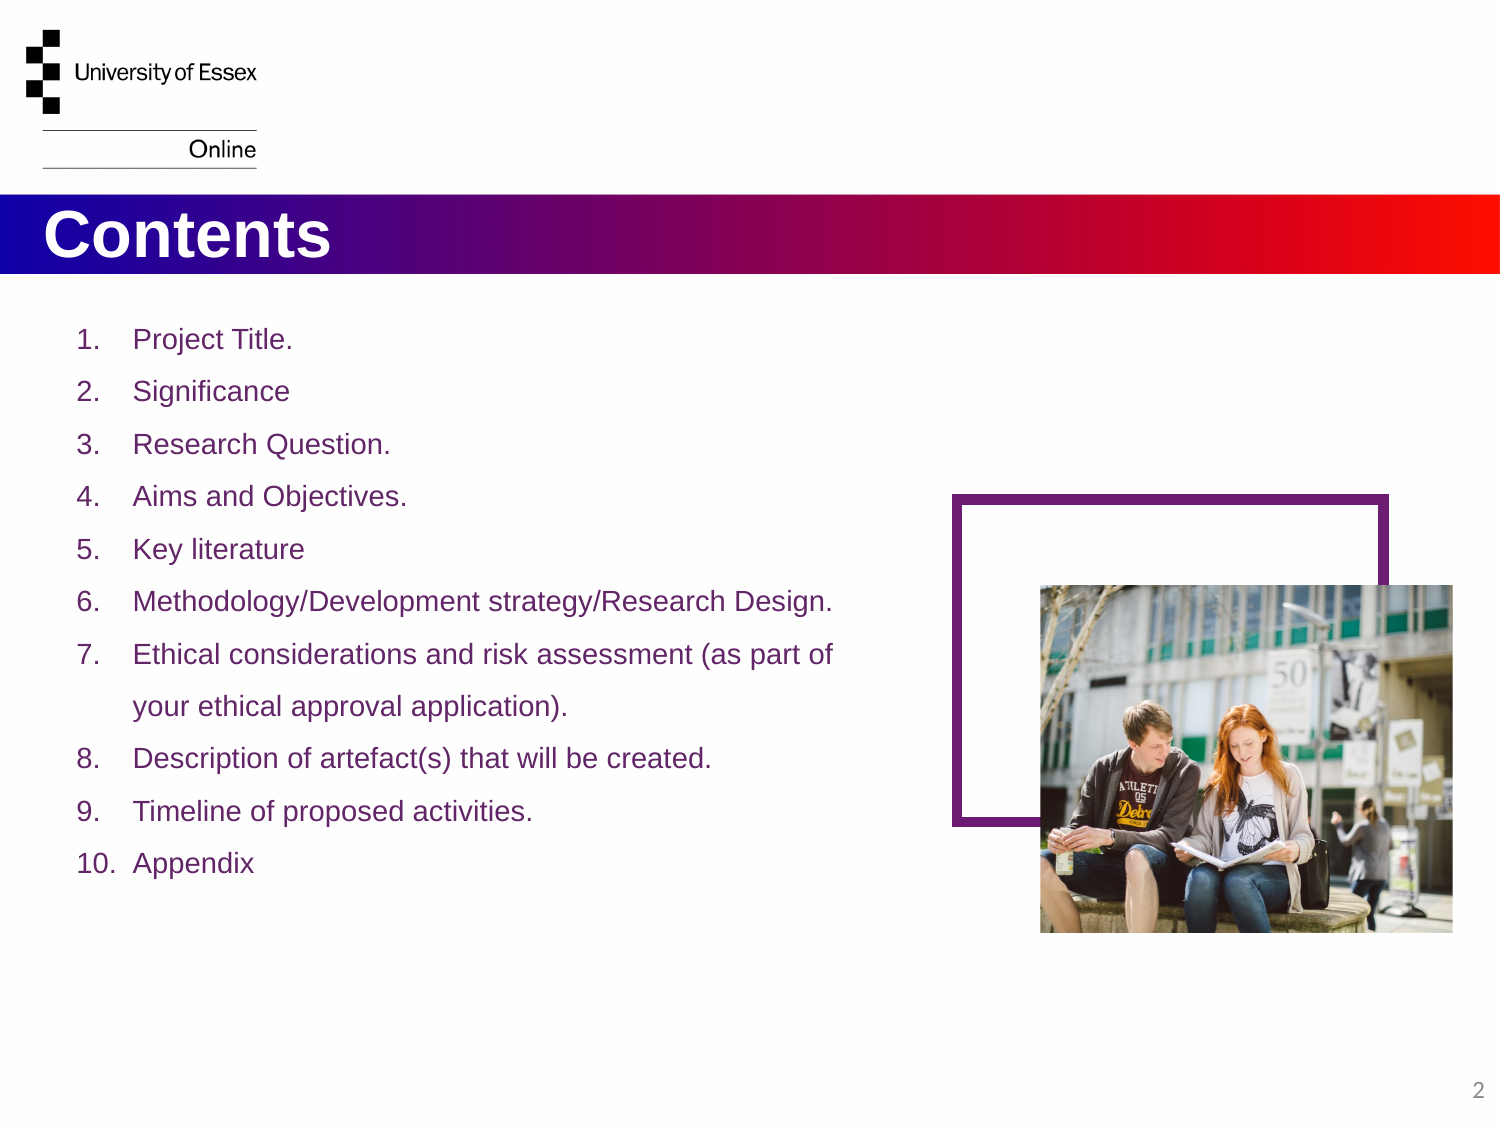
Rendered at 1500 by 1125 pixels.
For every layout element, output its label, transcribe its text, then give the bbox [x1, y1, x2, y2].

slide_number 2 [1162, 1058, 1500, 1119]
text_box Project Title. Significance Research Question. Aims and Objectives. Key literature Methodology/Development strategy/Research Design. Ethical considerations and risk assessment (as part of your ethical approval application). Description of artefact(s) that will be created. Timeline of proposed activities. Appendix [61, 295, 888, 888]
picture [0, 1, 1500, 1125]
text_box [957, 499, 1384, 823]
text_box Contents [28, 192, 1247, 296]
